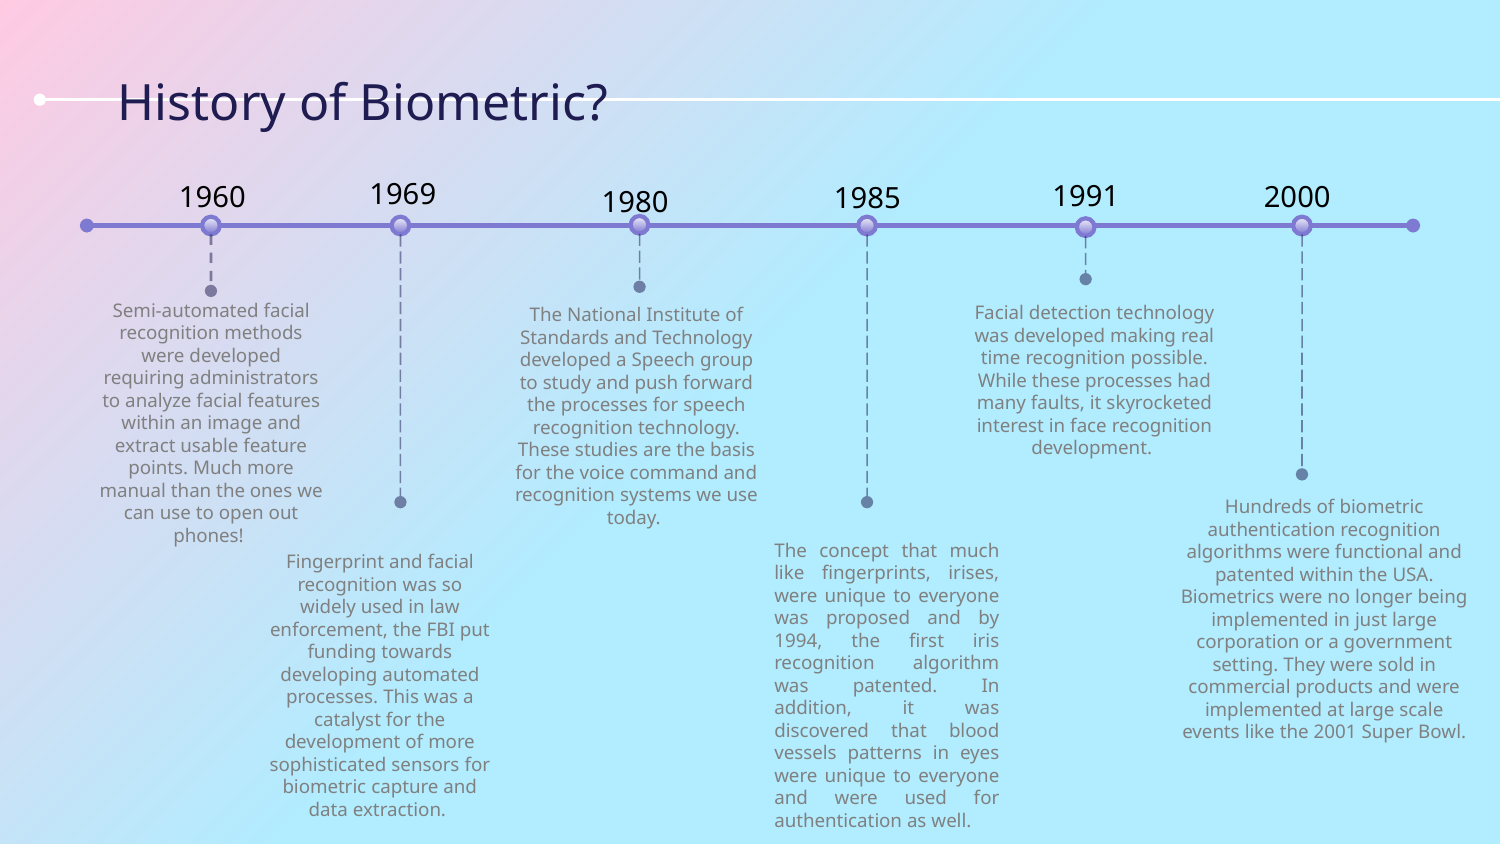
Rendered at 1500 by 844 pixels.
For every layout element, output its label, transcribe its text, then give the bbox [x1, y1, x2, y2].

text_box Hundreds of biometric authentication recognition algorithms were functional and patented within the USA. Biometrics were no longer being implemented in just large corporation or a government setting. They were sold in commercial products and were implemented at large scale events like the 2001 Super Bowl. [1159, 487, 1489, 751]
text_box 1969 [343, 168, 463, 219]
text_box Semi-automated facial recognition methods were developed requiring administrators to analyze facial features within an image and extract usable feature points. Much more manual than the ones we can use to open out phones! [83, 290, 338, 554]
text_box The National Institute of Standards and Technology developed a Speech group to study and push forward the processes for speech recognition technology. These studies are the basis for the voice command and recognition systems we use today. [499, 295, 773, 536]
text_box Fingerprint and facial recognition was so widely used in law enforcement, the FBI put funding towards developing automated processes. This was a catalyst for the development of more sophisticated sensors for biometric capture and data extraction. [252, 542, 507, 828]
text_box 2000 [1237, 170, 1357, 221]
text_box The concept that much like fingerprints, irises, were unique to everyone was proposed and by 1994, the first iris recognition algorithm was patented. In addition, it was discovered that blood vessels patterns in eyes were unique to everyone and were used for authentication as well. [759, 531, 1014, 839]
text_box Facial detection technology was developed making real time recognition possible. While these processes had many faults, it skyrocketed interest in face recognition development. [957, 293, 1231, 466]
text_box 1980 [575, 175, 695, 224]
text_box 1985 [807, 171, 927, 222]
title History of Biometric? [102, 55, 1101, 144]
text_box 1960 [153, 171, 273, 222]
text_box 1991 [1026, 169, 1146, 220]
text_box [389, 219, 412, 224]
text_box [1075, 220, 1096, 224]
